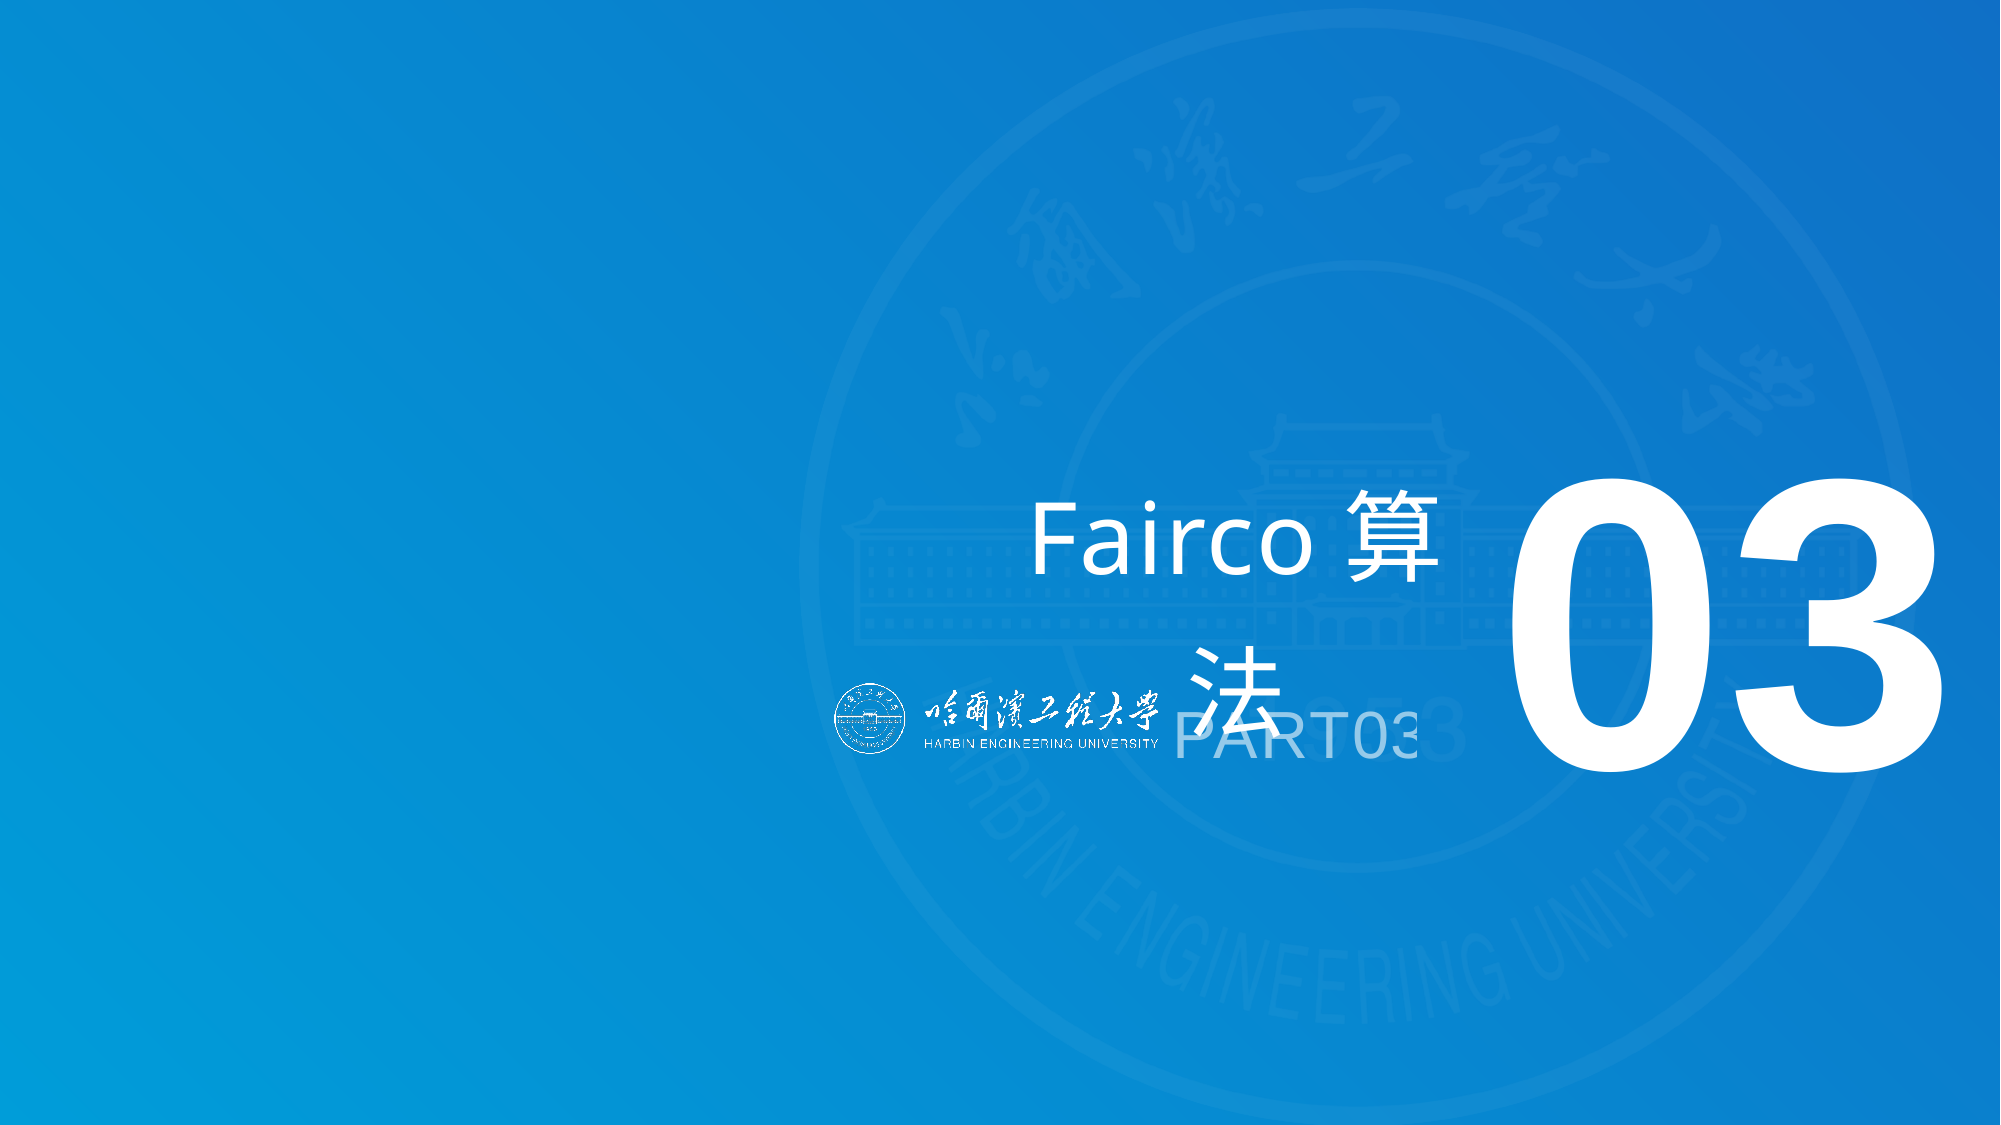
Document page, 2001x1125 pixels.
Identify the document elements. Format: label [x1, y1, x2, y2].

picture [206, 0, 2000, 1125]
picture [864, 713, 876, 717]
